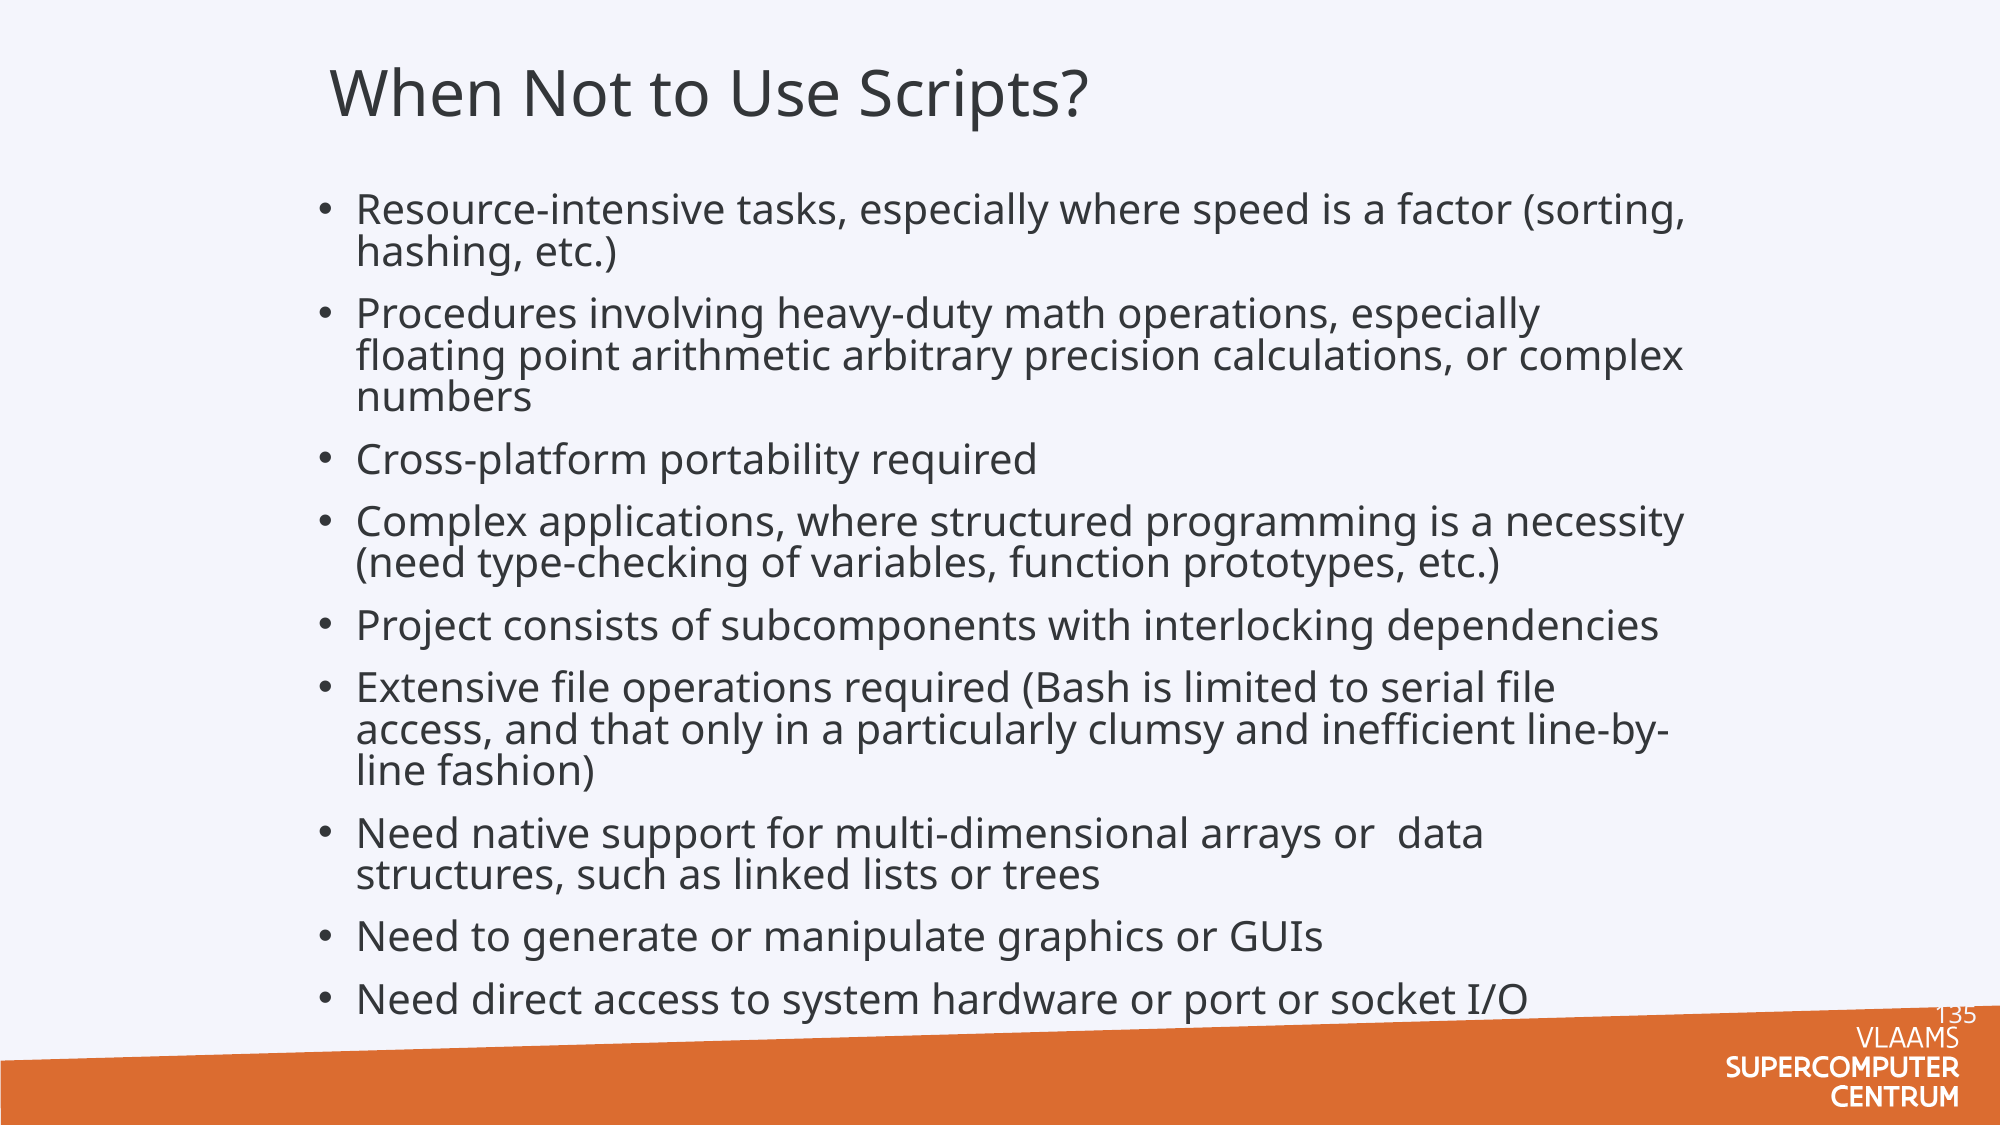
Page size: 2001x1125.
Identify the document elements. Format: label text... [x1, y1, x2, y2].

title When Not to Use Scripts? [314, 42, 1596, 138]
list Resource-intensive tasks, especially where speed is a factor (sorting, hashing, etc.)‏ Procedures involving heavy-duty math operations, especially floating point arithmetic arbitrary precision calculations, or complex numbers Cross-platform portability required Complex applications, where structured programming is a necessity (need type-checking of variables, function prototypes, etc.)‏ Project consists of subcomponents with interlocking dependencies Extensive file operations required (Bash is limited to serial file access, and that only in a particularly clumsy and inefficient line-by-line fashion)‏ Need native support for multi-dimensional arrays or data structures, such as linked lists or trees Need to generate or manipulate graphics or GUIs Need direct access to system hardware or port or socket I/O [303, 184, 1709, 917]
picture [1725, 1021, 1960, 1117]
slide_number 135 [1787, 992, 1993, 1040]
